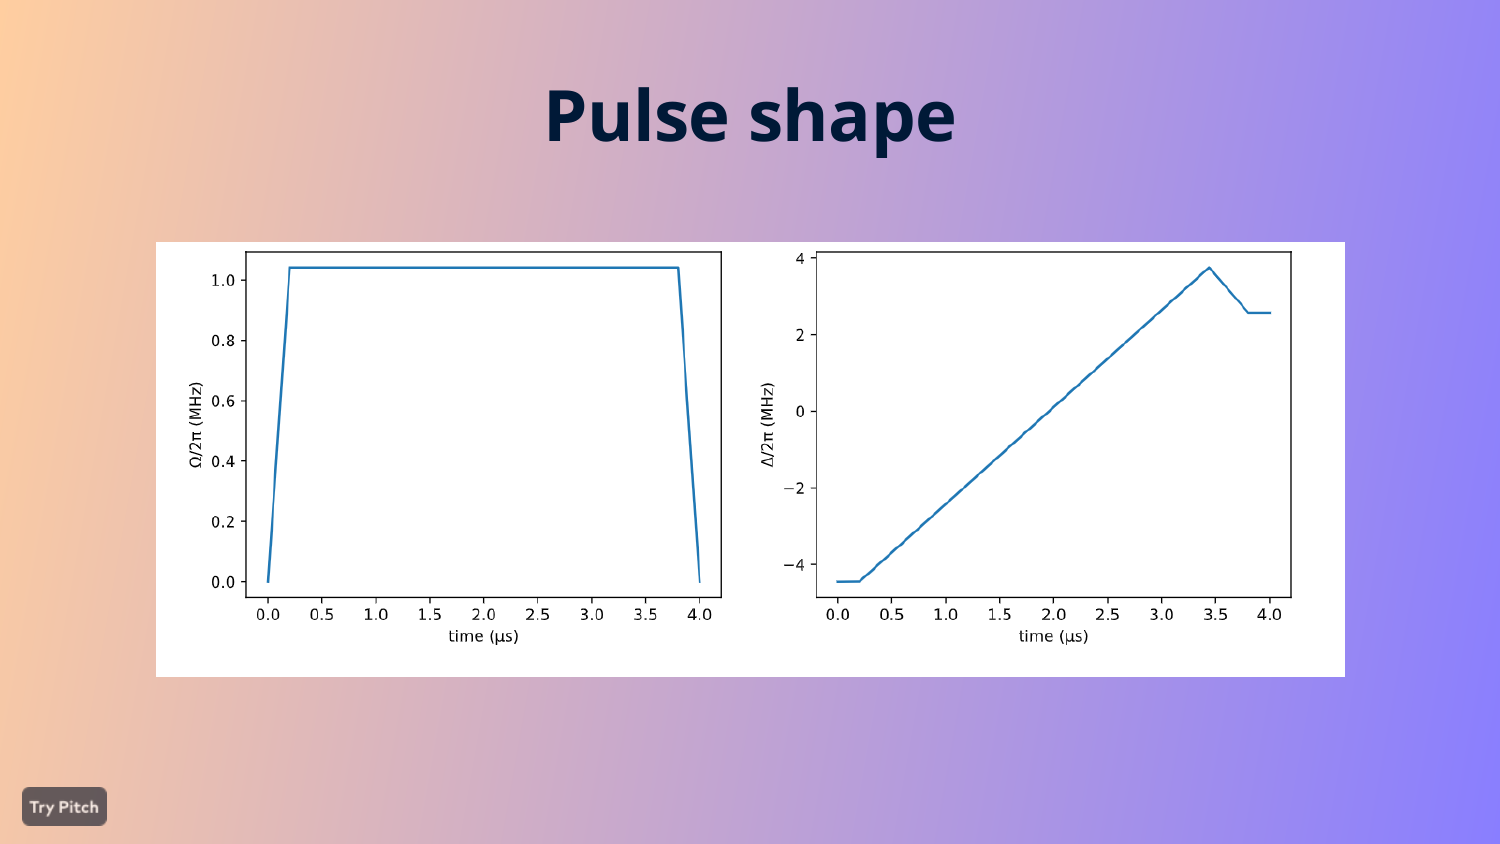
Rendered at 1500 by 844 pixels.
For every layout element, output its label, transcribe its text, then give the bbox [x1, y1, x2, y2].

picture [156, 242, 1345, 677]
picture [22, 787, 107, 826]
text_box Pulse shape [234, 78, 1266, 156]
